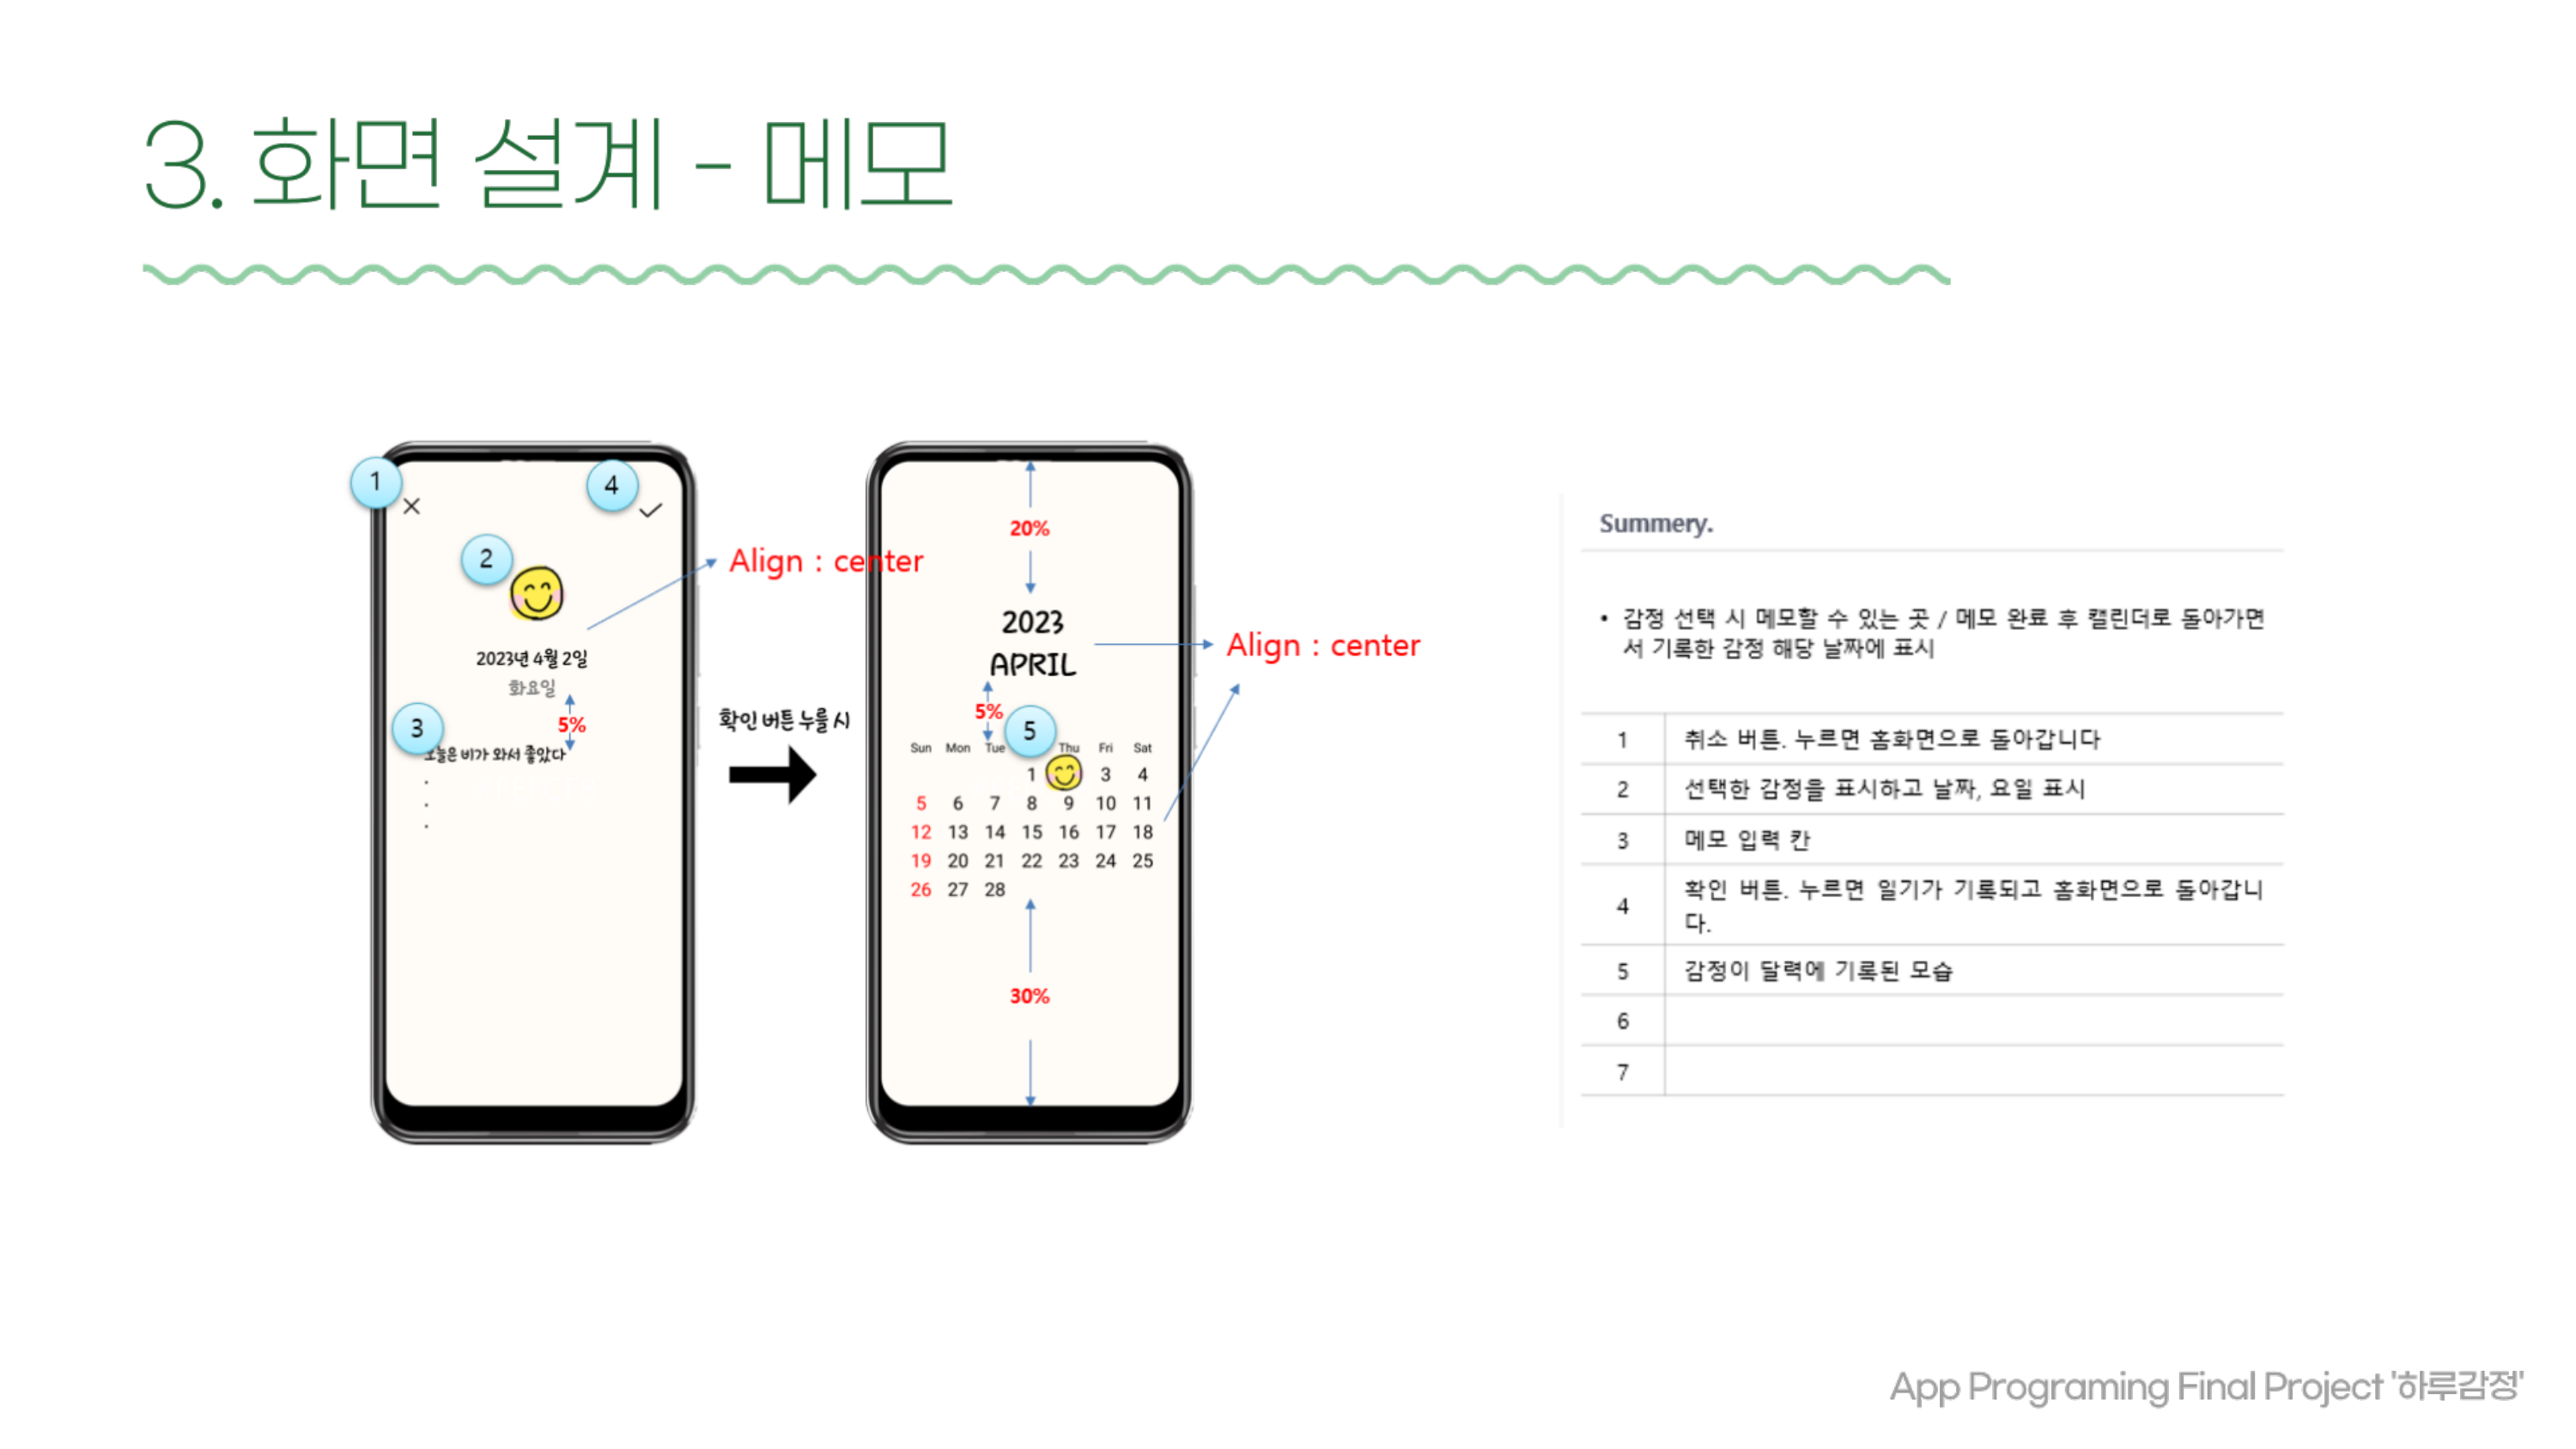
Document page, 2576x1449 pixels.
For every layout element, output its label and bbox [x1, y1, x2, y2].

text_box [142, 262, 1951, 286]
picture [1832, 1361, 2540, 1425]
picture [125, 85, 1021, 261]
text_box [1551, 493, 2295, 1128]
text_box [306, 403, 1441, 1217]
